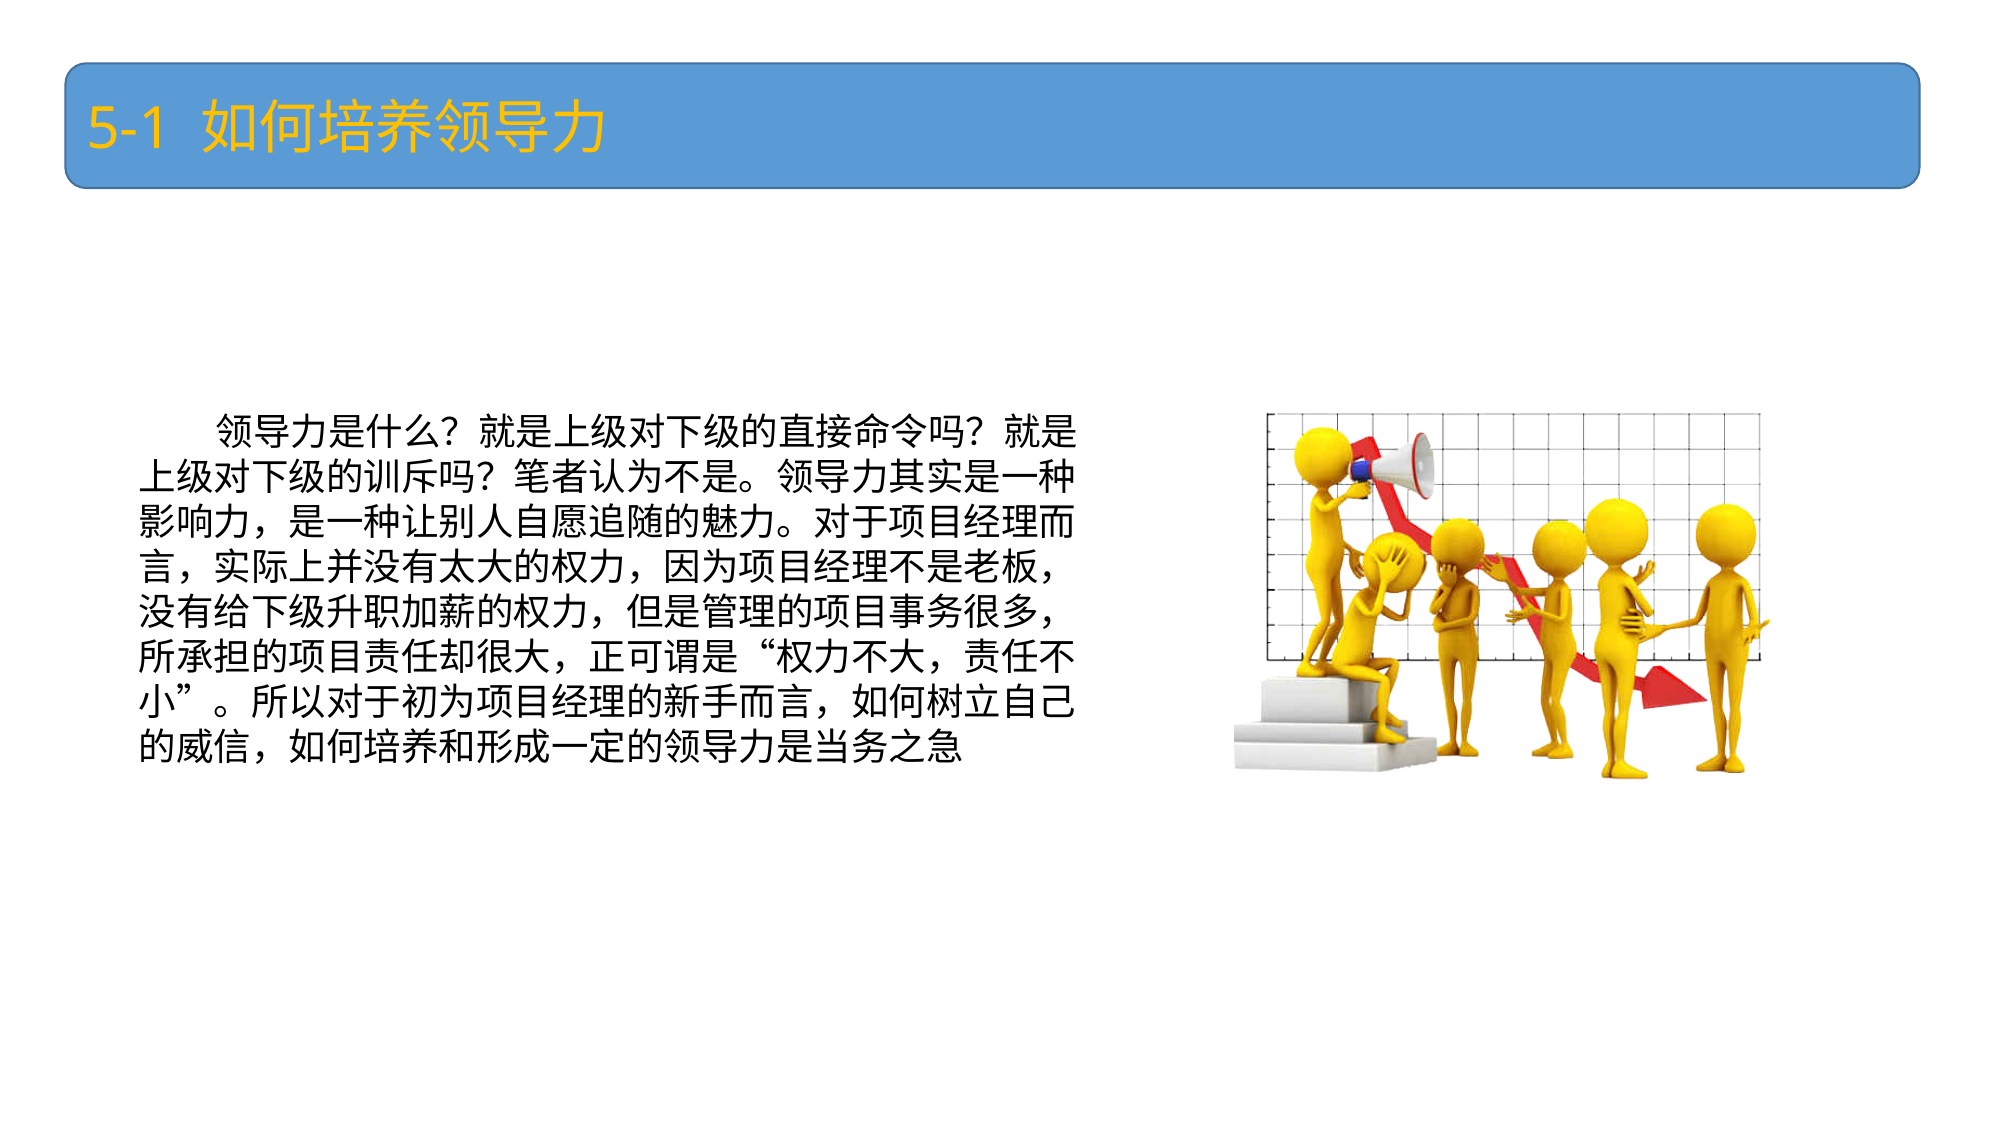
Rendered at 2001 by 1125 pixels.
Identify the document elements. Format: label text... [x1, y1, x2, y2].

text_box 5-1 如何培养领导力 [64, 62, 1921, 190]
text_box 领导力是什么？就是上级对下级的直接命令吗？就是上级对下级的训斥吗？笔者认为不是。领导力其实是一种影响力，是一种让别人自愿追随的魅力。对于项目经理而言，实际上并没有太大的权力，因为项目经理不是老板，没有给下级升职加薪的权力，但是管理的项目事务很多，所承担的项目责任却很大，正可谓是“权力不大，责任不小”。所以对于初为项目经理的新手而言，如何树立自己的威信，如何培养和形成一定的领导力是当务之急 [123, 400, 1124, 776]
picture [1234, 382, 1789, 798]
